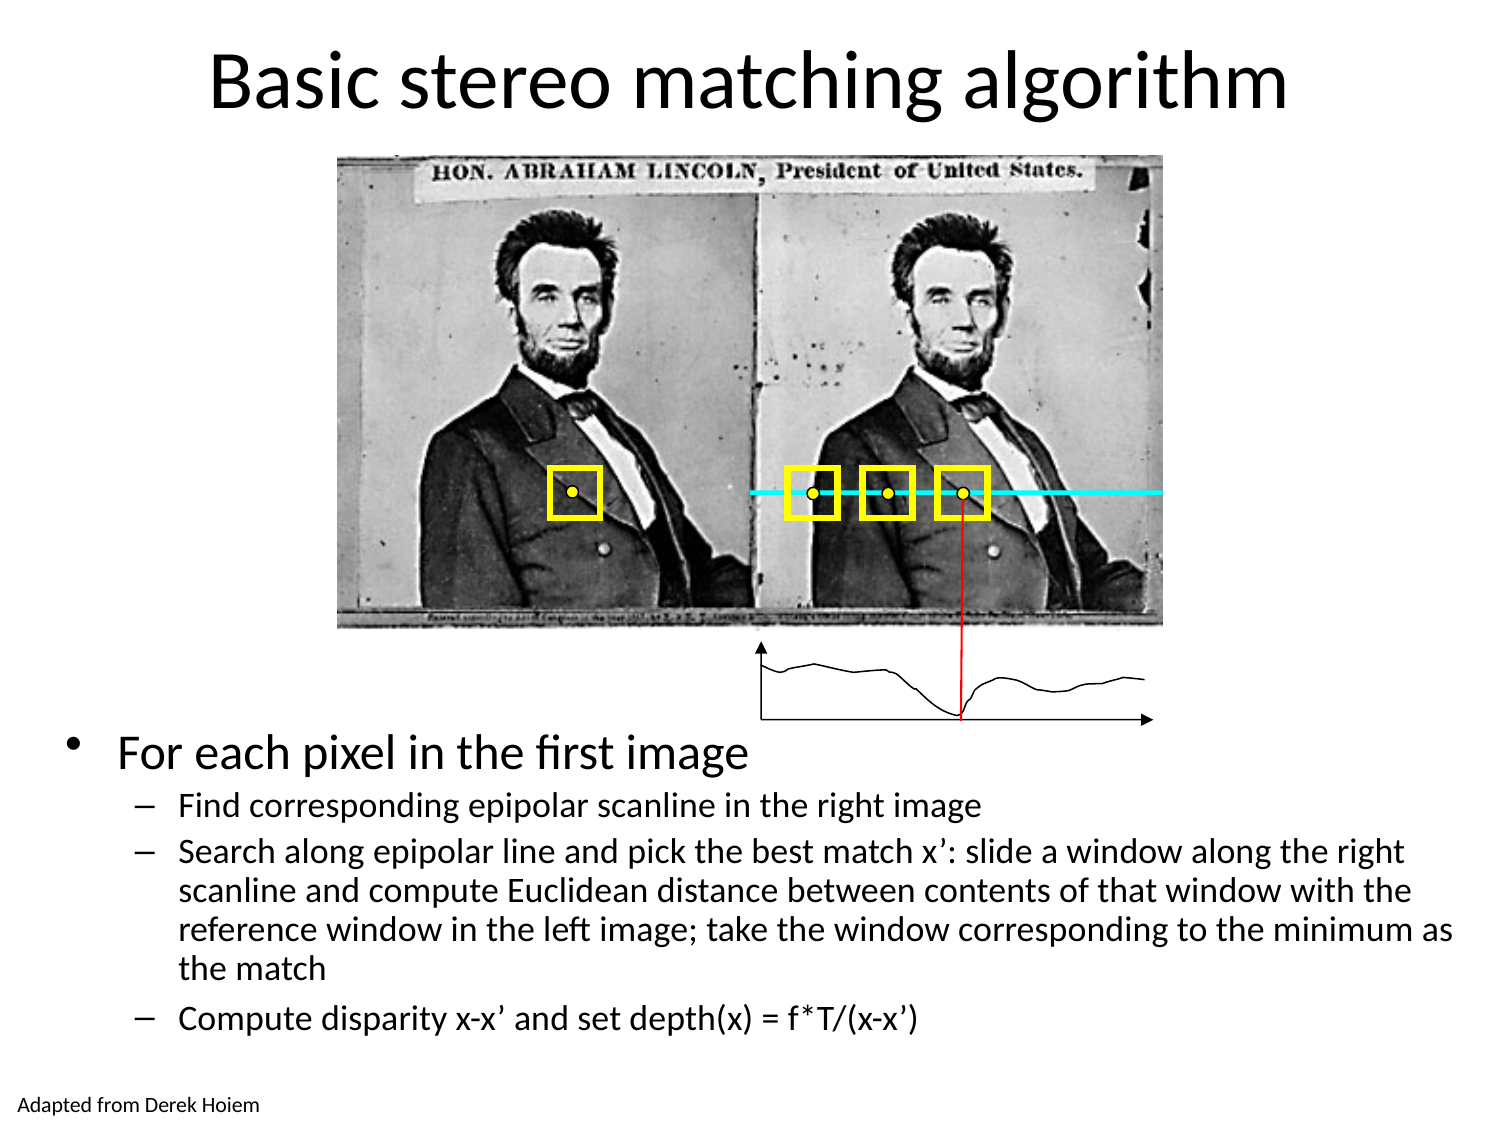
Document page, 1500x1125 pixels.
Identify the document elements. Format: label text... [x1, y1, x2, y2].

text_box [760, 641, 955, 720]
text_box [960, 498, 964, 722]
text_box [549, 467, 601, 519]
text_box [787, 467, 838, 519]
list For each pixel in the first image Find corresponding epipolar scanline in the right image Search along epipolar line and pick the best match x’: slide a window along the right scanline and compute Euclidean distance between contents of that window with the reference window in the left image; take the window corresponding to the minimum as the match Compute disparity x-x’ and set depth(x) = f*T/(x-x’) [49, 718, 1476, 1050]
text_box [862, 467, 913, 519]
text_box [968, 641, 1274, 720]
title Basic stereo matching algorithm [74, 0, 1426, 151]
text_box Adapted from Derek Hoiem [2, 1083, 276, 1125]
picture [337, 154, 1163, 631]
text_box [937, 467, 988, 519]
